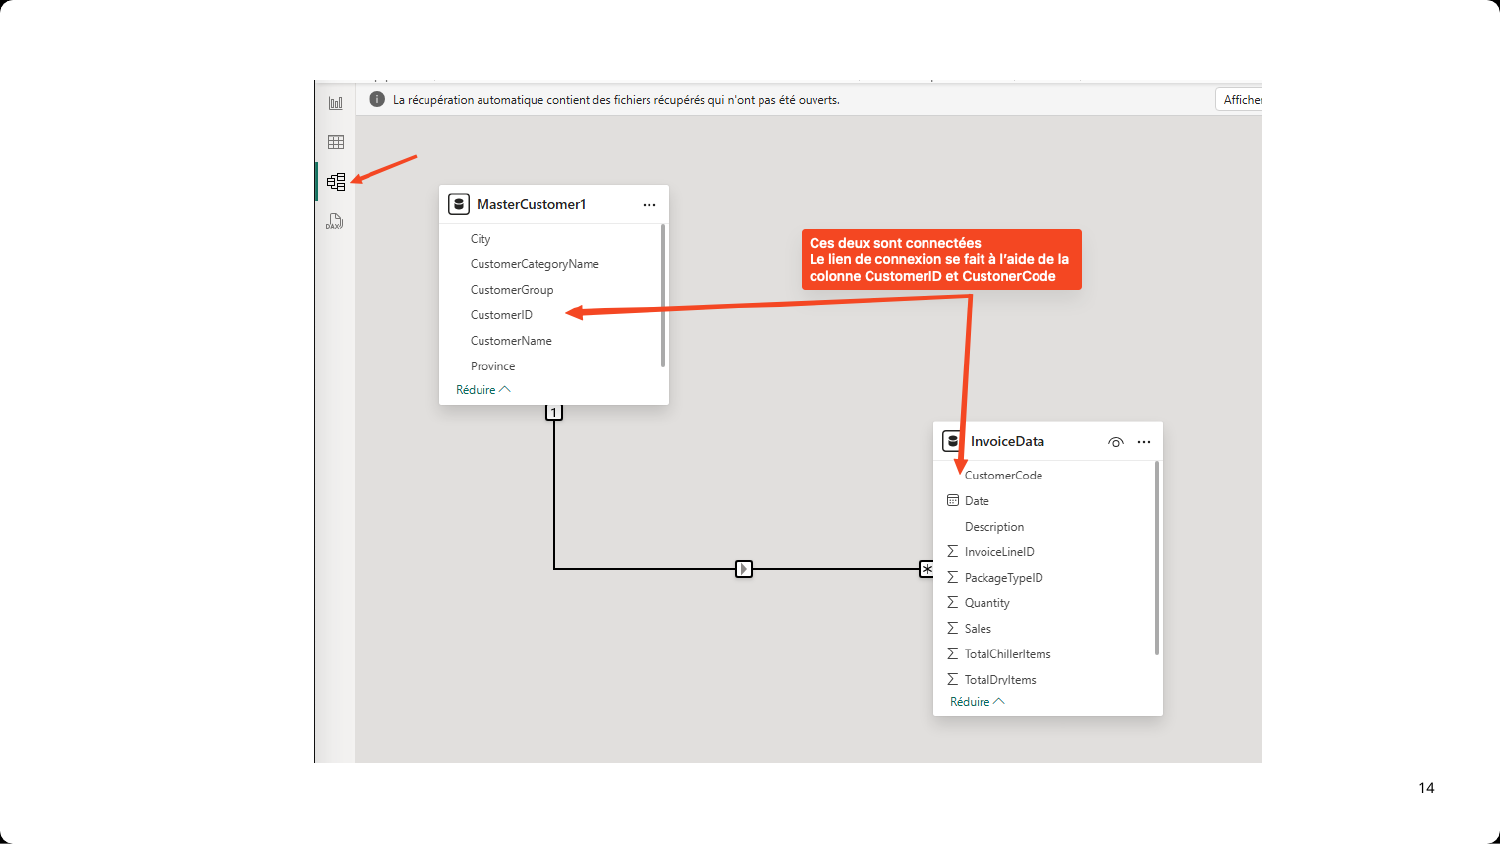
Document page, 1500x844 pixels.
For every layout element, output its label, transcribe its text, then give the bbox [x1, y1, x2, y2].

slide_number 14 [1402, 775, 1451, 801]
picture [314, 80, 1262, 764]
